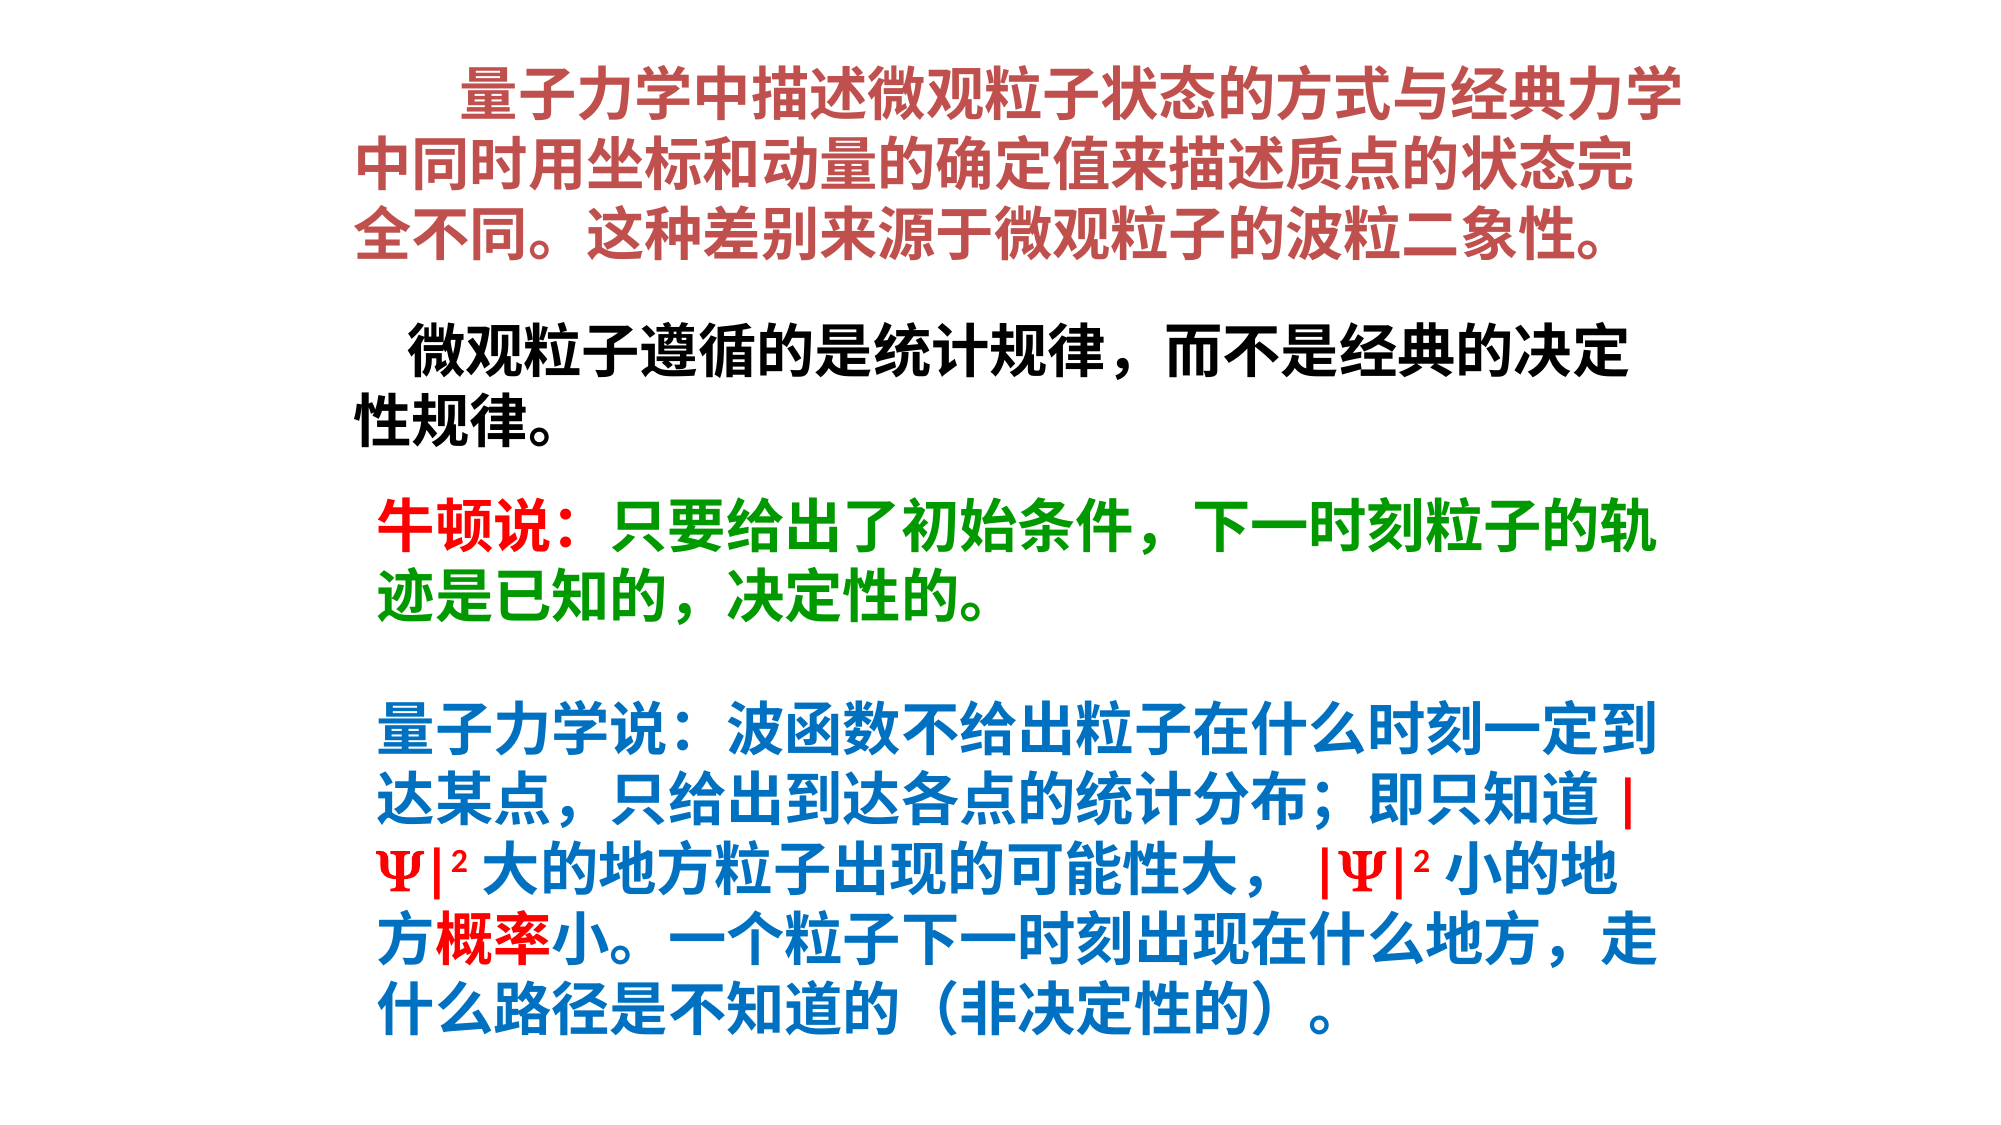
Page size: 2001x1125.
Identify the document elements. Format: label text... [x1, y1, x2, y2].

text_box 牛顿说：只要给出了初始条件，下一时刻粒子的轨迹是已知的，决定性的。 [362, 482, 1688, 637]
text_box 量子力学说：波函数不给出粒子在什么时刻一定到达某点，只给出到达各点的统计分布；即只知道||2大的地方粒子出现的可能性大，||2小的地方概率小。一个粒子下一时刻出现在什么地方，走什么路径是不知道的（非决定性的）。 [362, 684, 1675, 1050]
text_box 微观粒子遵循的是统计规律，而不是经典的决定性规律。 [338, 307, 1700, 462]
text_box 量子力学中描述微观粒子状态的方式与经典力学中同时用坐标和动量的确定值来描述质点的状态完全不同。这种差别来源于微观粒子的波粒二象性。 [338, 49, 1700, 275]
